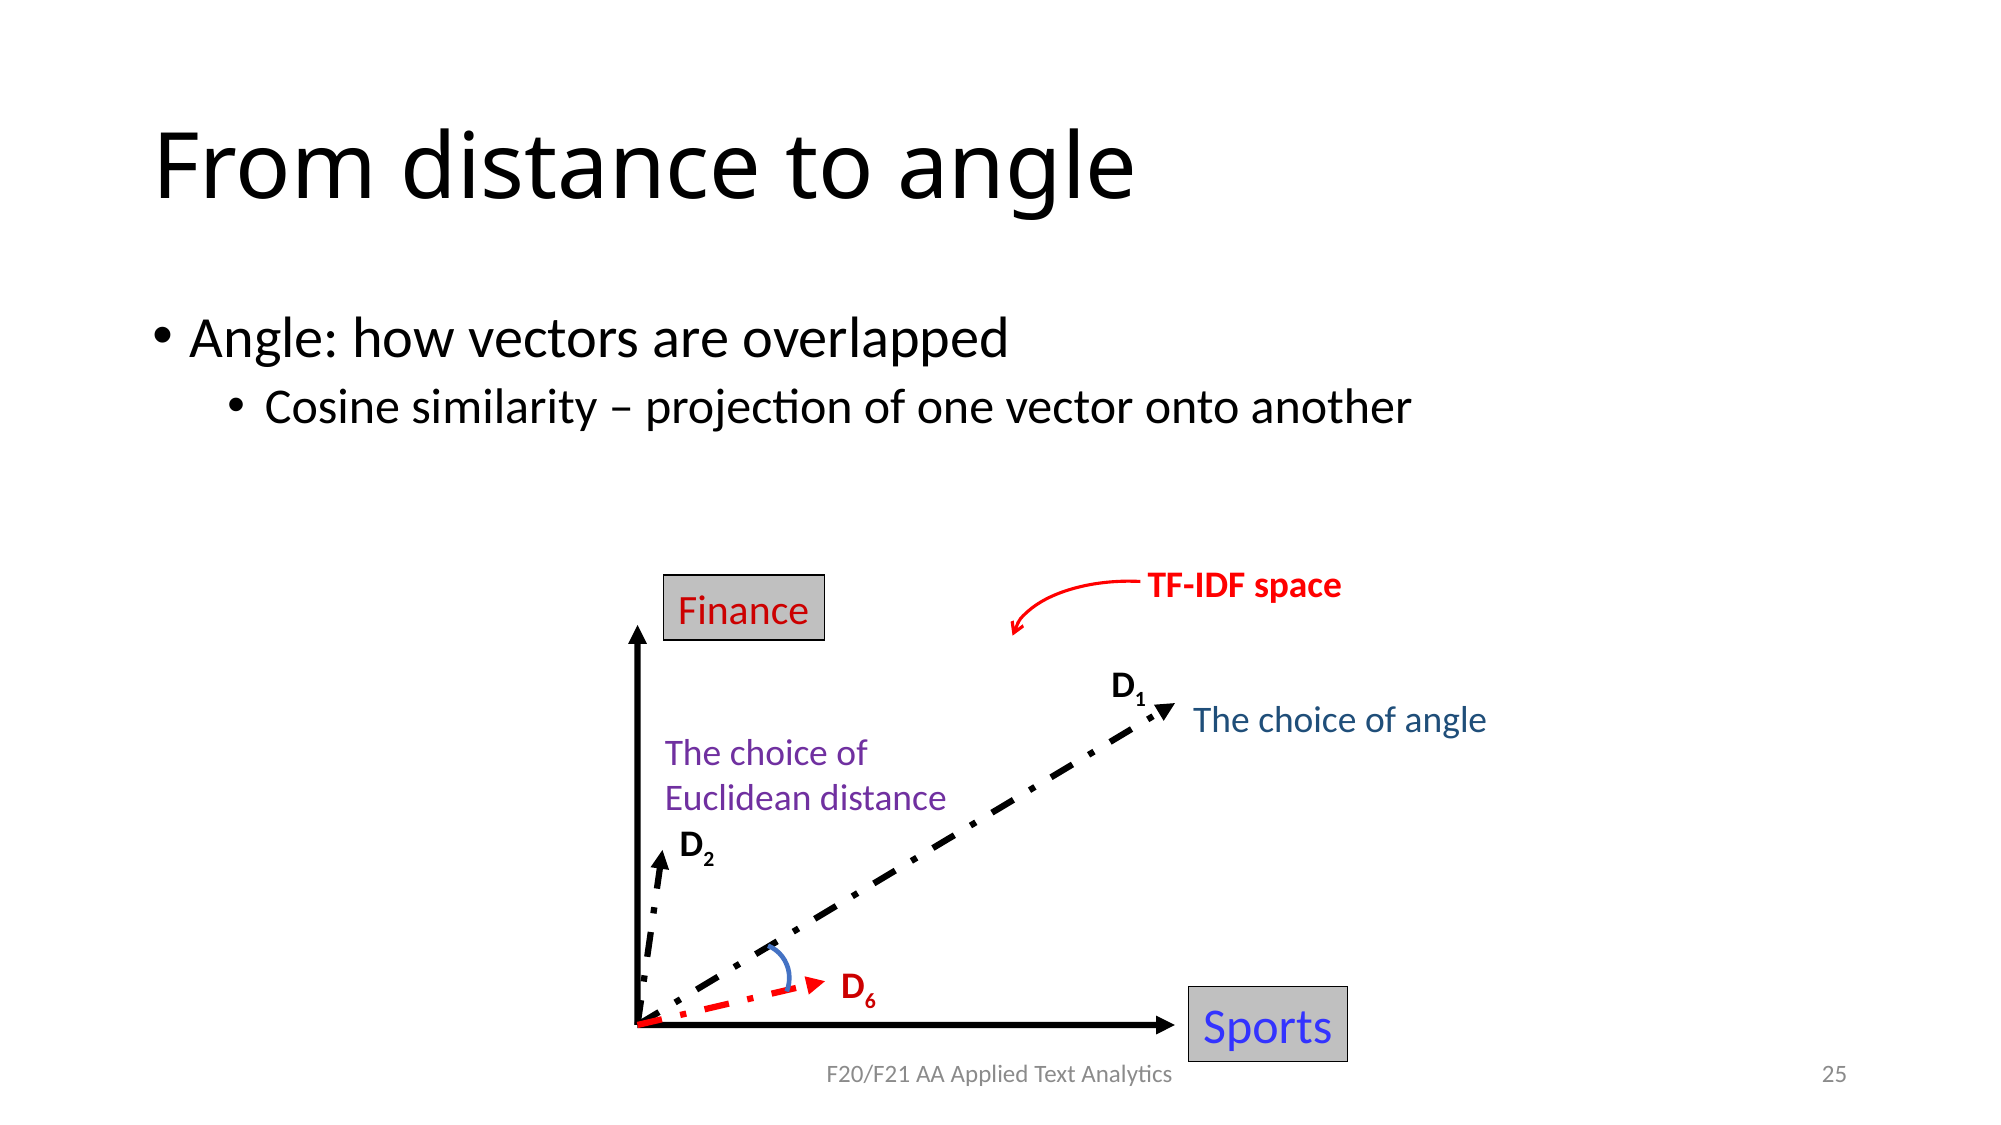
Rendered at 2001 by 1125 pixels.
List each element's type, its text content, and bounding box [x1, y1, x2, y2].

footer F20/F21 AA Applied Text Analytics [662, 1042, 1338, 1103]
text_box D6 [826, 953, 891, 1020]
text_box [1011, 580, 1141, 643]
text_box [631, 624, 644, 1020]
text_box The choice of angle [1178, 687, 1546, 748]
text_box The choice of Euclidean distance [650, 721, 1017, 826]
title From distance to angle [137, 59, 1863, 278]
text_box Sports [1188, 986, 1348, 1062]
text_box Finance [663, 575, 825, 640]
text_box [654, 849, 664, 870]
text_box [638, 1018, 1175, 1032]
text_box [807, 977, 826, 991]
text_box D1 [1096, 652, 1162, 719]
list Angle: how vectors are overlapped Cosine similarity – projection of one vector onto another [137, 299, 1863, 1014]
text_box [1162, 703, 1175, 715]
text_box [754, 945, 790, 992]
slide_number 25 [1412, 1042, 1863, 1103]
text_box TF-IDF space [1132, 552, 1458, 613]
text_box D2 [664, 826, 730, 878]
